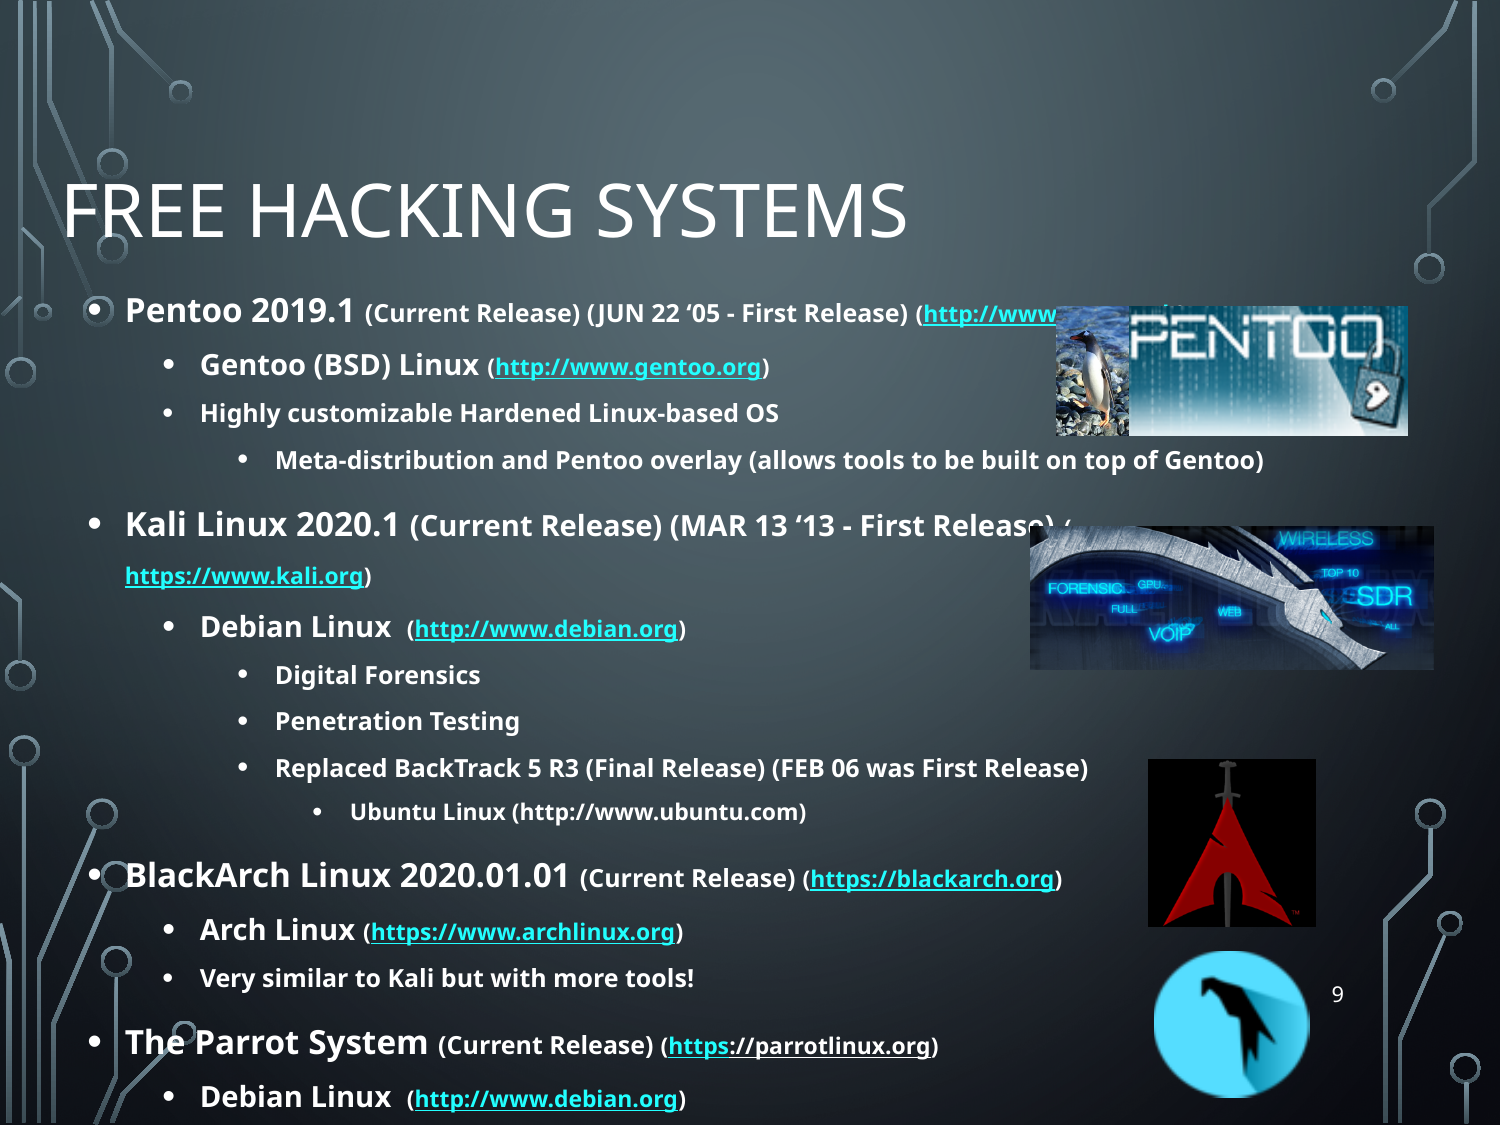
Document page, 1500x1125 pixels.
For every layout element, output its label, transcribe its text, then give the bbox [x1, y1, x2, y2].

picture [1148, 759, 1316, 927]
list Pentoo 2019.1 (Current Release) (JUN 22 ‘05 - First Release) (http://www.pentoo.ch) Gentoo (BSD) Linux (http://www.gentoo.org) Highly customizable Hardened Linux-based OS Meta-distribution and Pentoo overlay (allows tools to be built on top of Gentoo) Kali Linux 2020.1 (Current Release) (MAR 13 ‘13 - First Release) (https://www.kali.org) Debian Linux (http://www.debian.org) Digital Forensics Penetration Testing Replaced BackTrack 5 R3 (Final Release) (FEB 06 was First Release) Ubuntu Linux (http://www.ubuntu.com) BlackArch Linux 2020.01.01 (Current Release) (https://blackarch.org) Arch Linux (https://www.archlinux.org) Very similar to Kali but with more tools! The Parrot System (Current Release) (https://parrotlinux.org) Debian Linux (http://www.debian.org) [72, 273, 1304, 1093]
slide_number 9 [1310, 965, 1360, 1025]
picture [1154, 951, 1310, 1099]
picture [1030, 525, 1434, 670]
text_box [1055, 306, 1409, 437]
title Free Hacking Systems [45, 166, 1340, 262]
